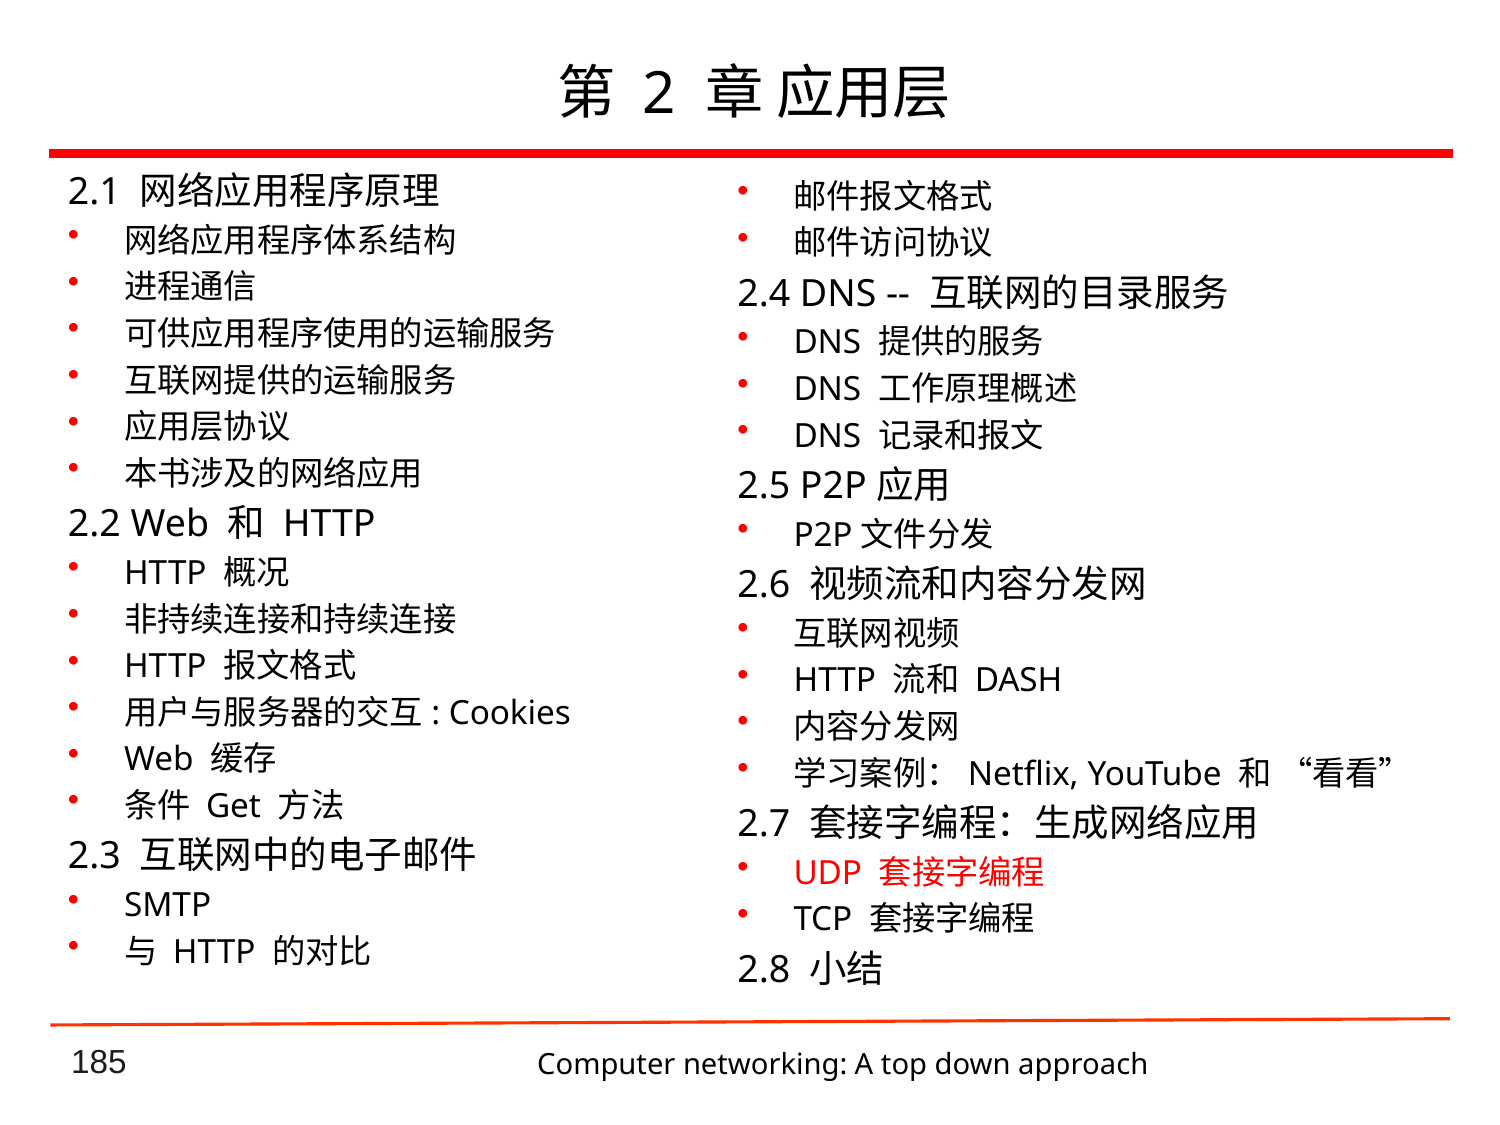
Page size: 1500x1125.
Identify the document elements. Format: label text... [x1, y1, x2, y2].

footer Computer networking: A top down approach [505, 1037, 1181, 1089]
title 第 2 章 应用层 [52, 37, 1457, 143]
list 2.1 网络应用程序原理 网络应用程序体系结构 进程通信 可供应用程序使用的运输服务 互联网提供的运输服务 应用层协议 本书涉及的网络应用 2.2 Web 和 HTTP HTTP 概况 非持续连接和持续连接 HTTP 报文格式 用户与服务器的交互: Cookies Web 缓存 条件 Get 方法 2.3 互联网中的电子邮件 SMTP 与 HTTP 的对比 [52, 159, 738, 1013]
list 邮件报文格式 邮件访问协议 2.4 DNS -- 互联网的目录服务 DNS 提供的服务 DNS 工作原理概述 DNS 记录和报文 2.5 P2P应用 P2P文件分发 2.6 视频流和内容分发网 互联网视频 HTTP 流和 DASH 内容分发网 学习案例：Netflix, YouTube 和 “看看” 2.7 套接字编程：生成网络应用 UDP 套接字编程 TCP 套接字编程 2.8 小结 [722, 167, 1450, 1013]
